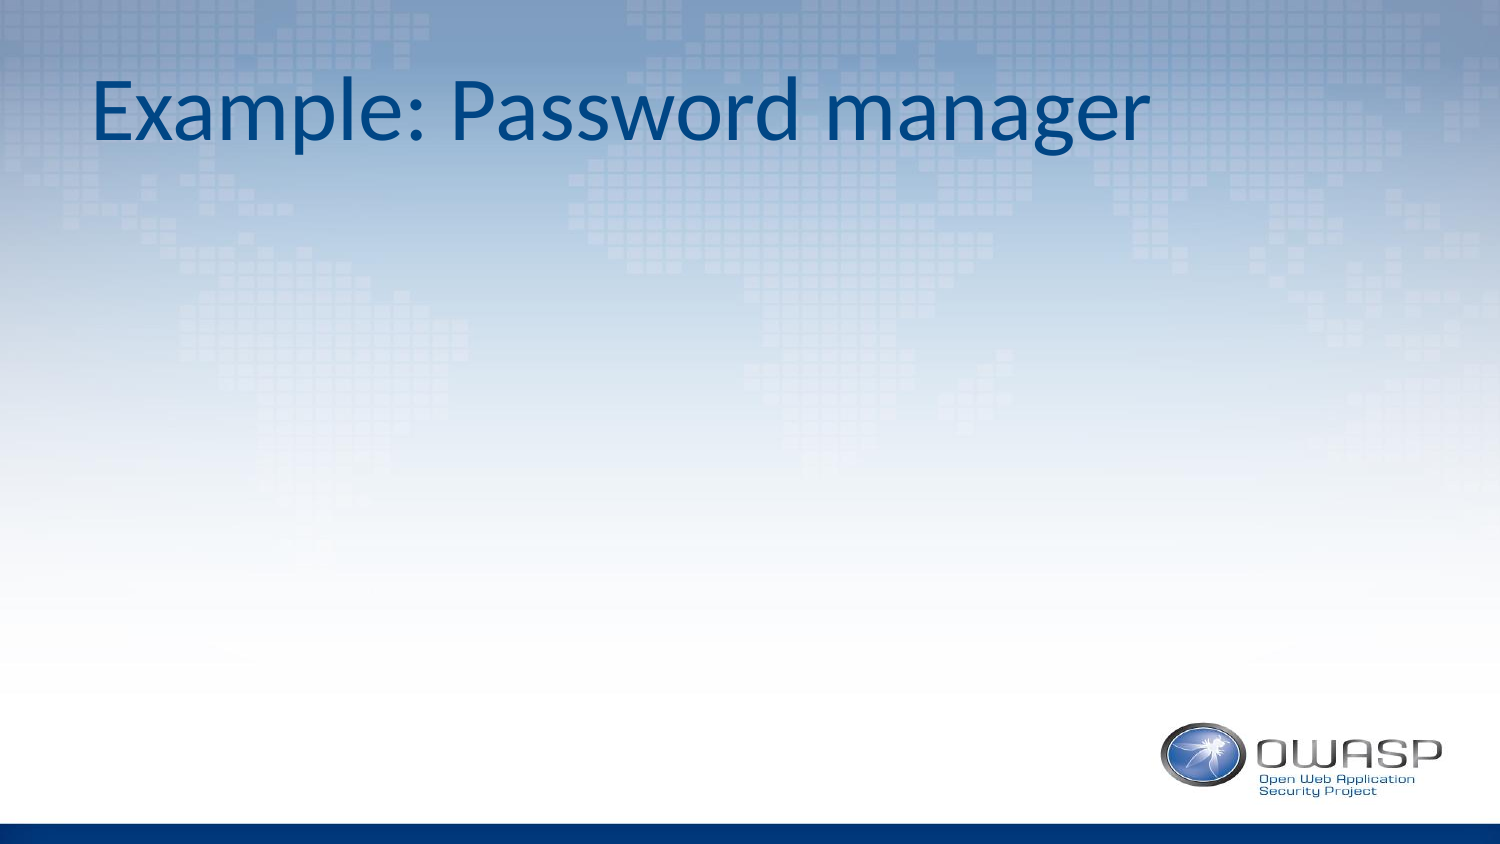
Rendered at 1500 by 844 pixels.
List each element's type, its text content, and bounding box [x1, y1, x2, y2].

picture [0, 0, 1500, 844]
title Example: Password manager [75, 33, 1425, 175]
